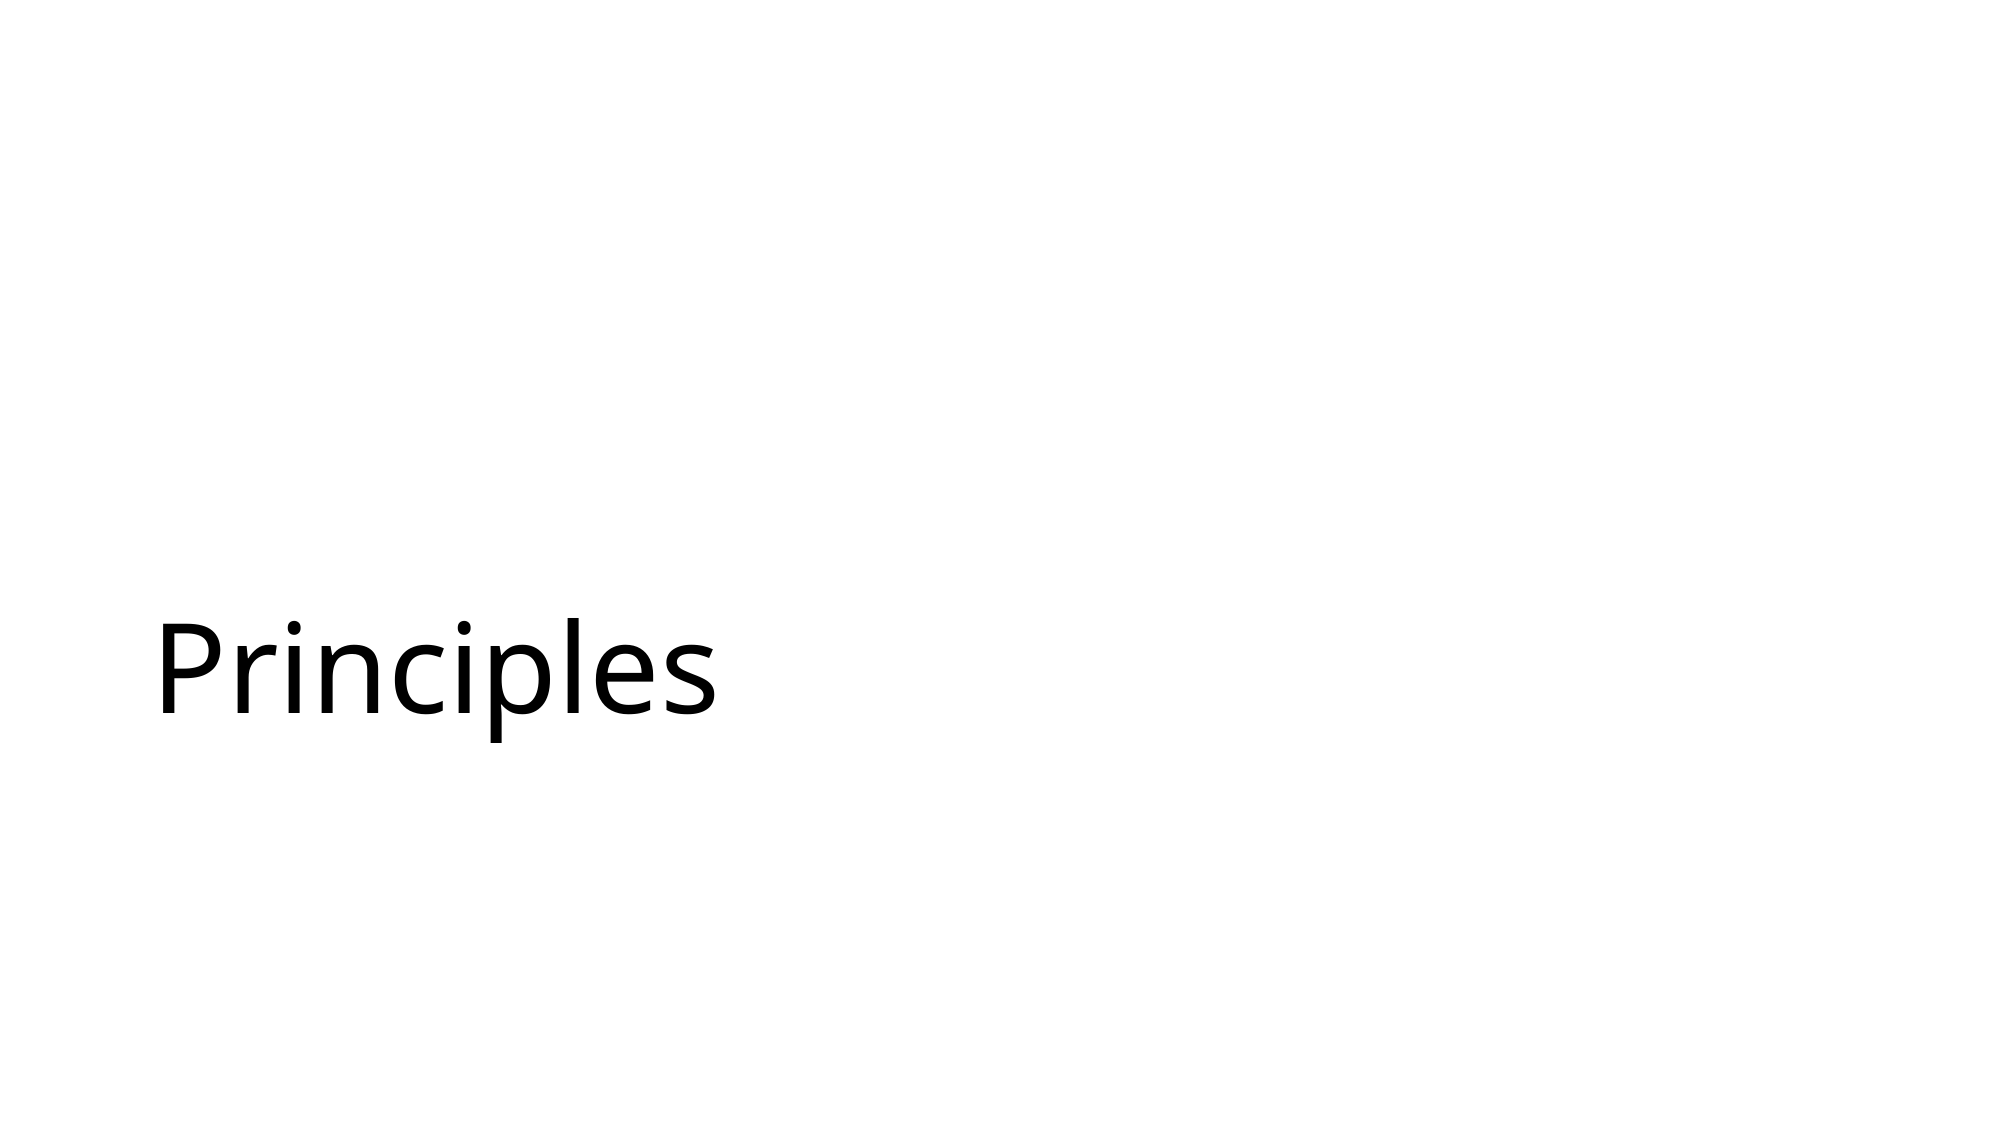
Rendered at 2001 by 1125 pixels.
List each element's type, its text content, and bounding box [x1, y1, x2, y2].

title Principles [136, 280, 1862, 749]
